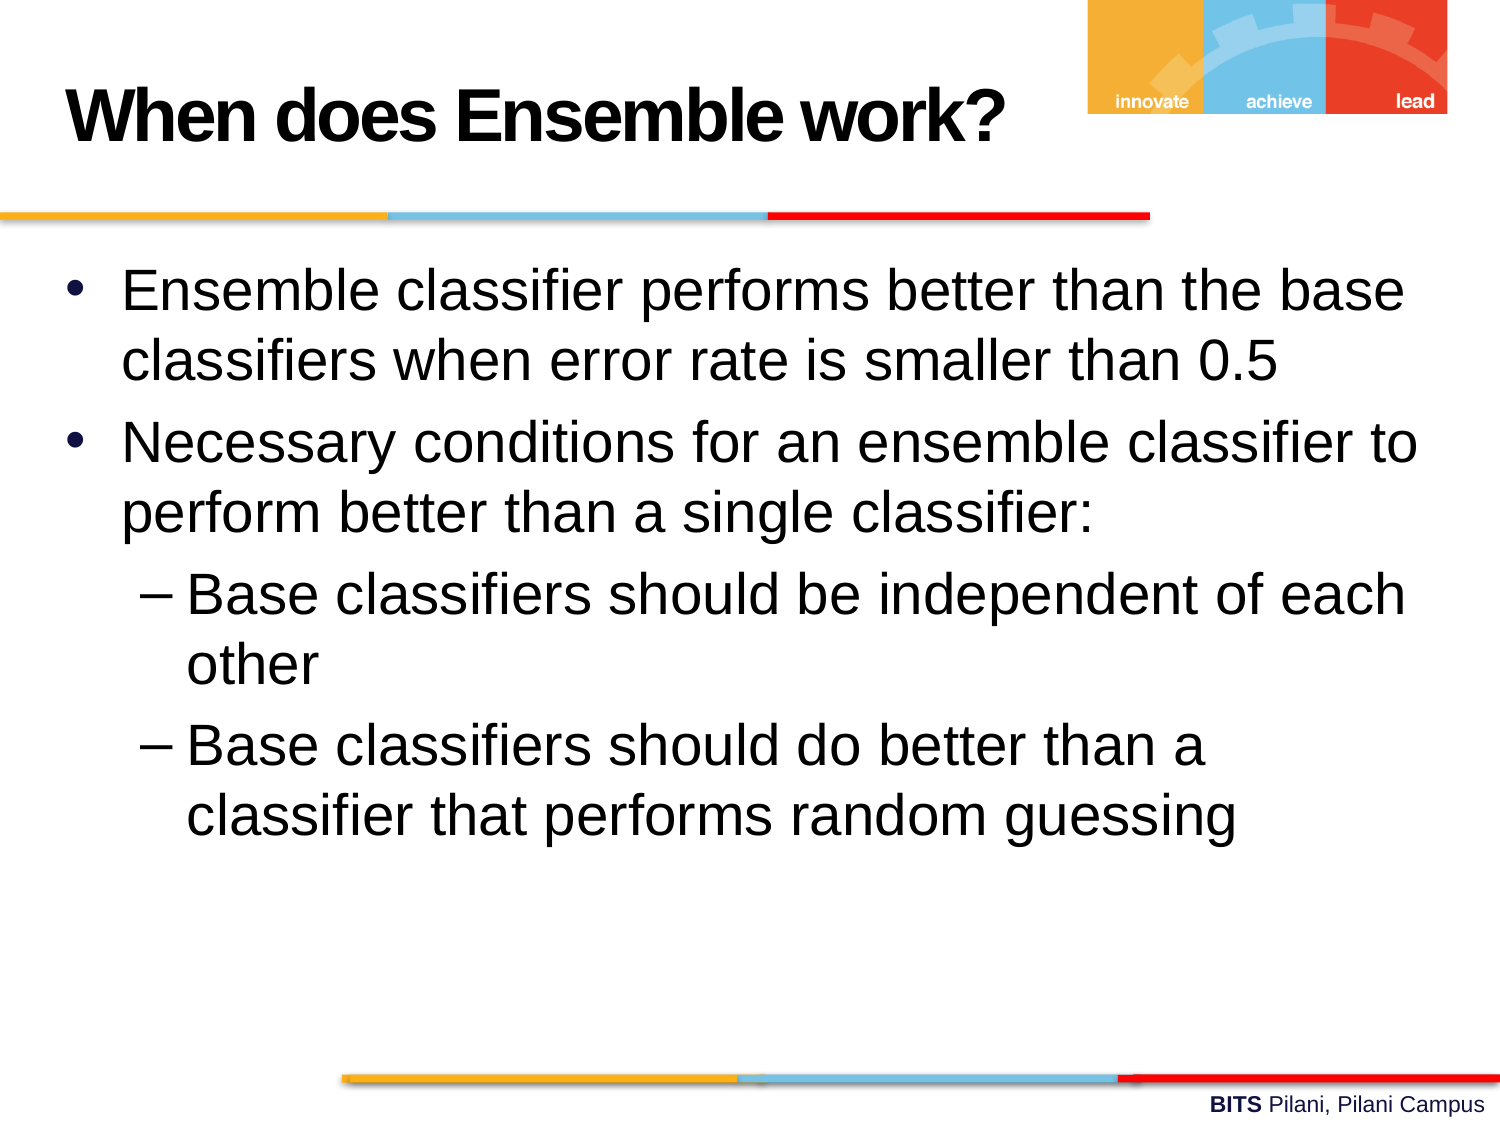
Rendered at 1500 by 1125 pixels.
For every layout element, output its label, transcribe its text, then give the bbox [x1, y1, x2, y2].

list Ensemble classifier performs better than the base classifiers when error rate is smaller than 0.5 Necessary conditions for an ensemble classifier to perform better than a single classifier: Base classifiers should be independent of each other Base classifiers should do better than a classifier that performs random guessing [49, 244, 1451, 988]
picture [1087, 0, 1448, 114]
list When does Ensemble work? [49, 24, 1088, 213]
